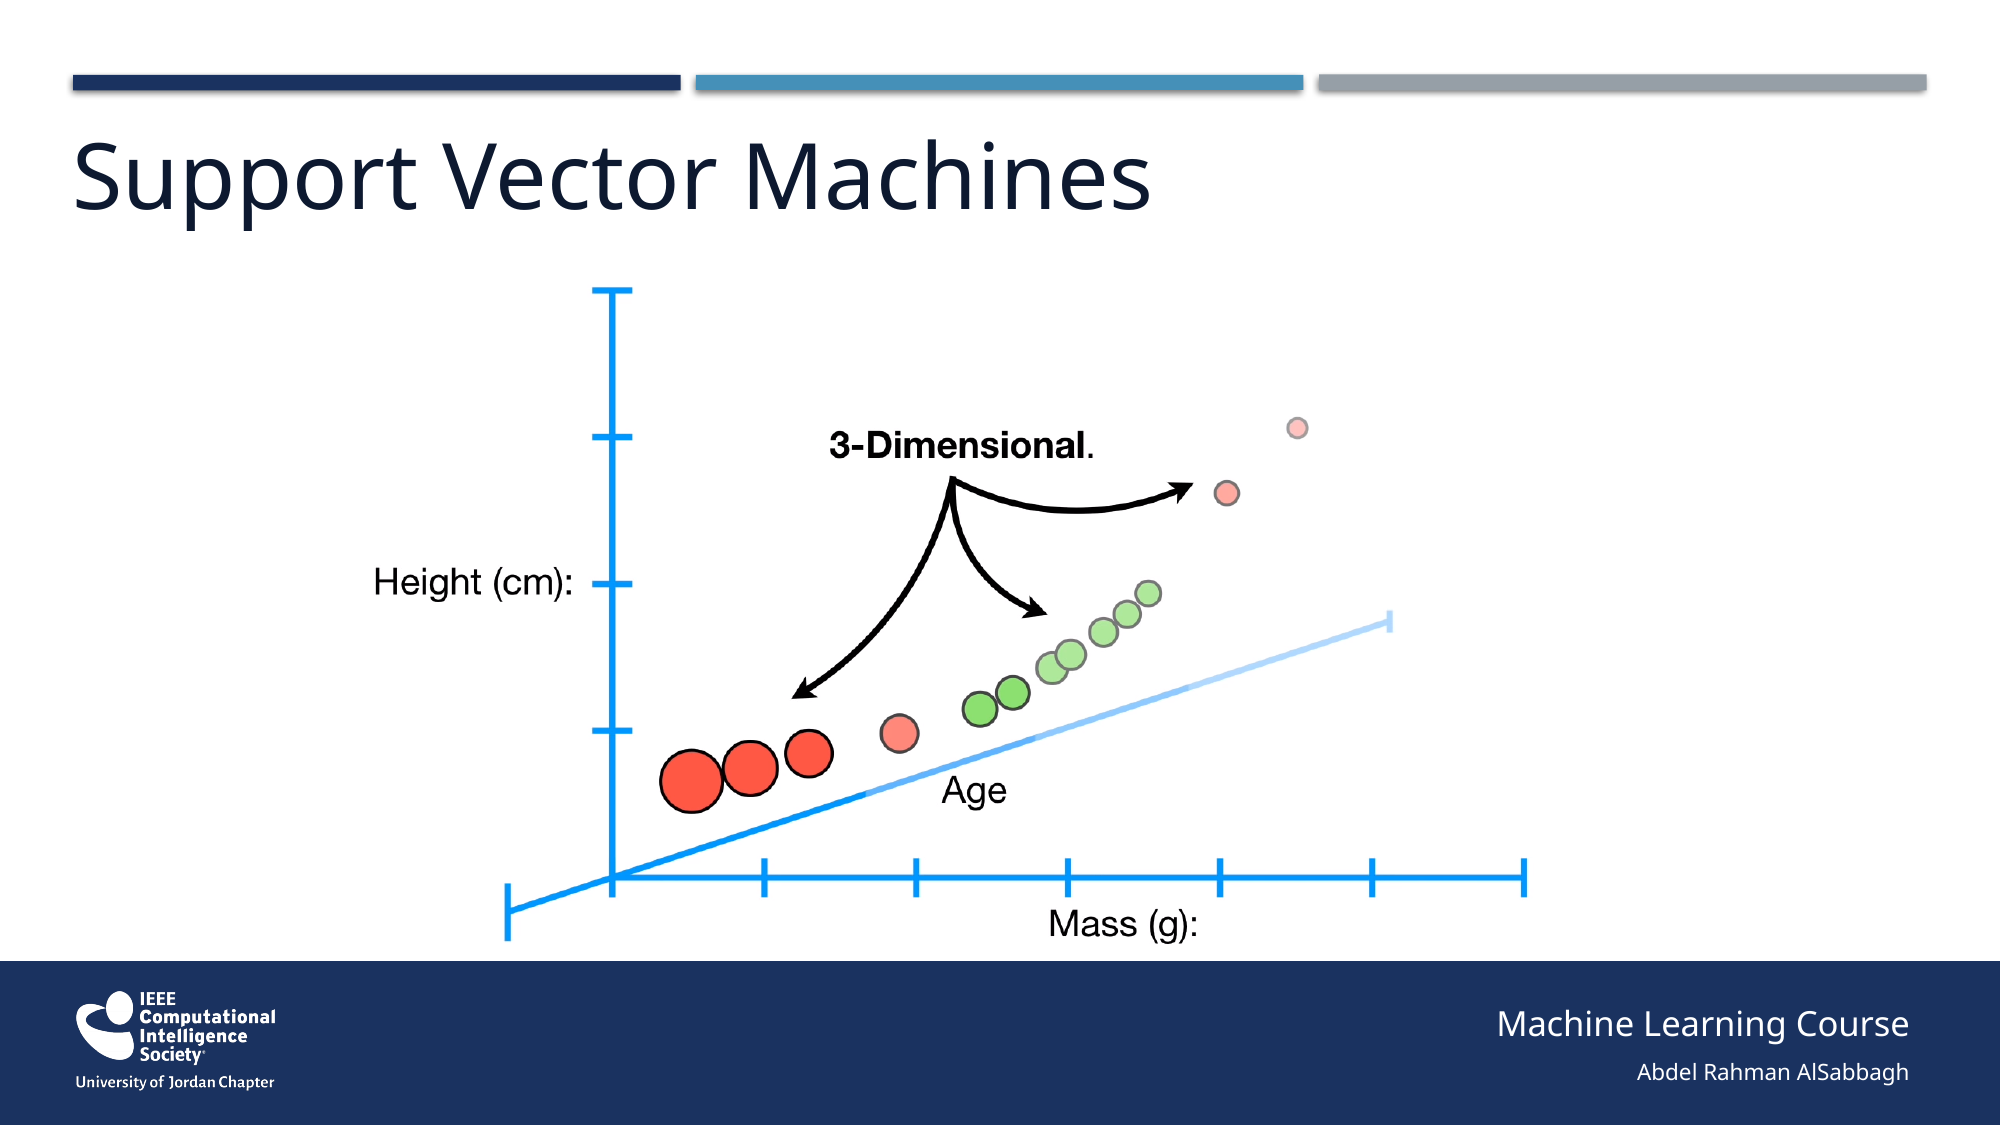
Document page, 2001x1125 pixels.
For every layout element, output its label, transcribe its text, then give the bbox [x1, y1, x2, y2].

list Machine Learning Course Abdel Rahman AlSabbagh [278, 993, 1925, 1093]
picture [74, 991, 276, 1092]
text_box Support Vector Machines [57, 110, 1862, 225]
picture [351, 255, 1568, 960]
text_box [0, 961, 2000, 1125]
